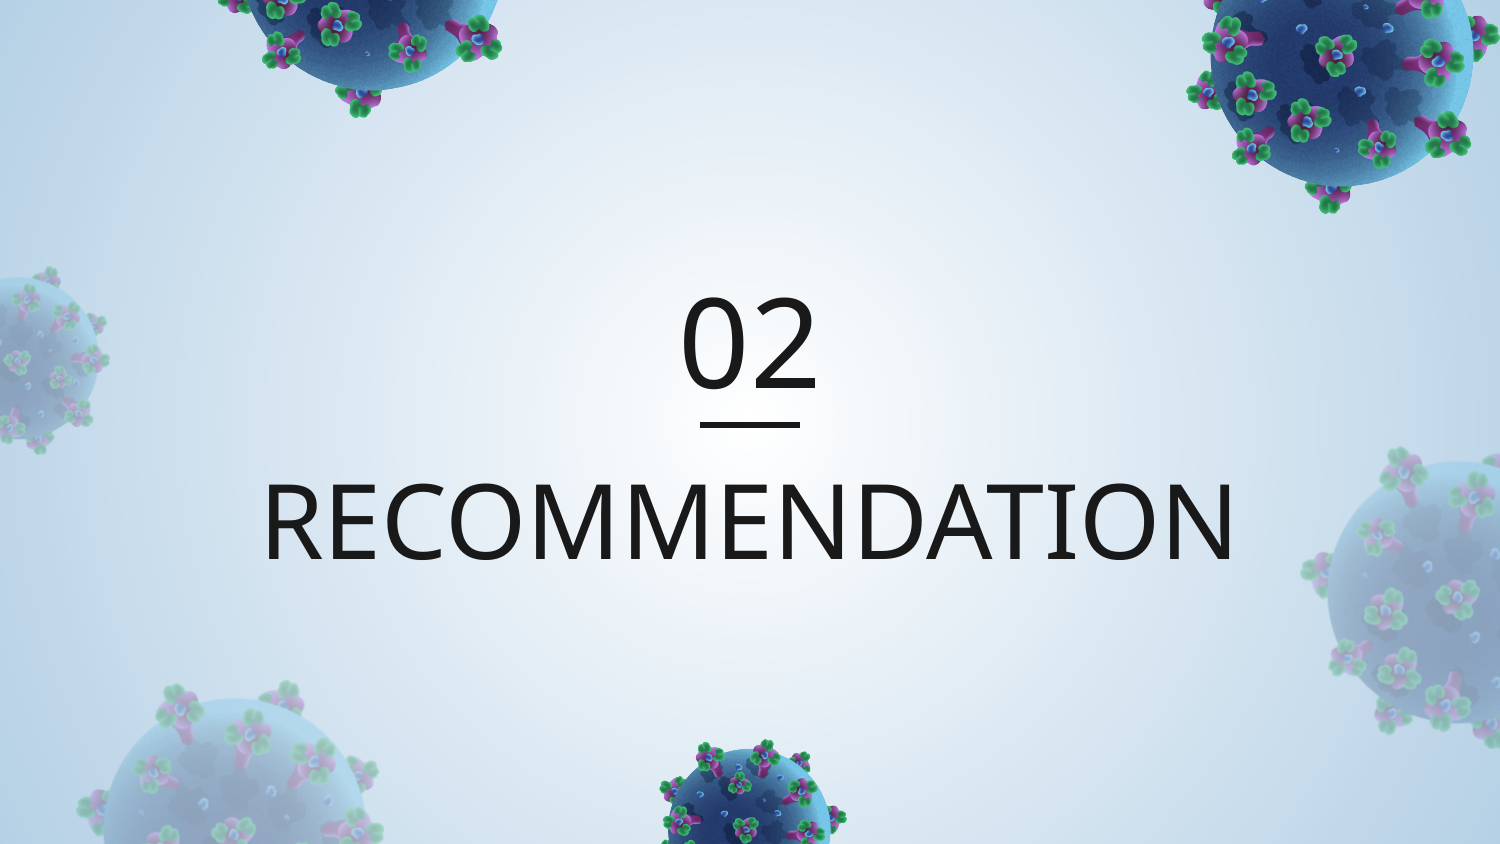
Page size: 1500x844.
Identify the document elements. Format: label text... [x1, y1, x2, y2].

picture [0, 0, 1500, 844]
title 02 [658, 290, 842, 429]
title RECOMMENDATION [191, 440, 1309, 579]
